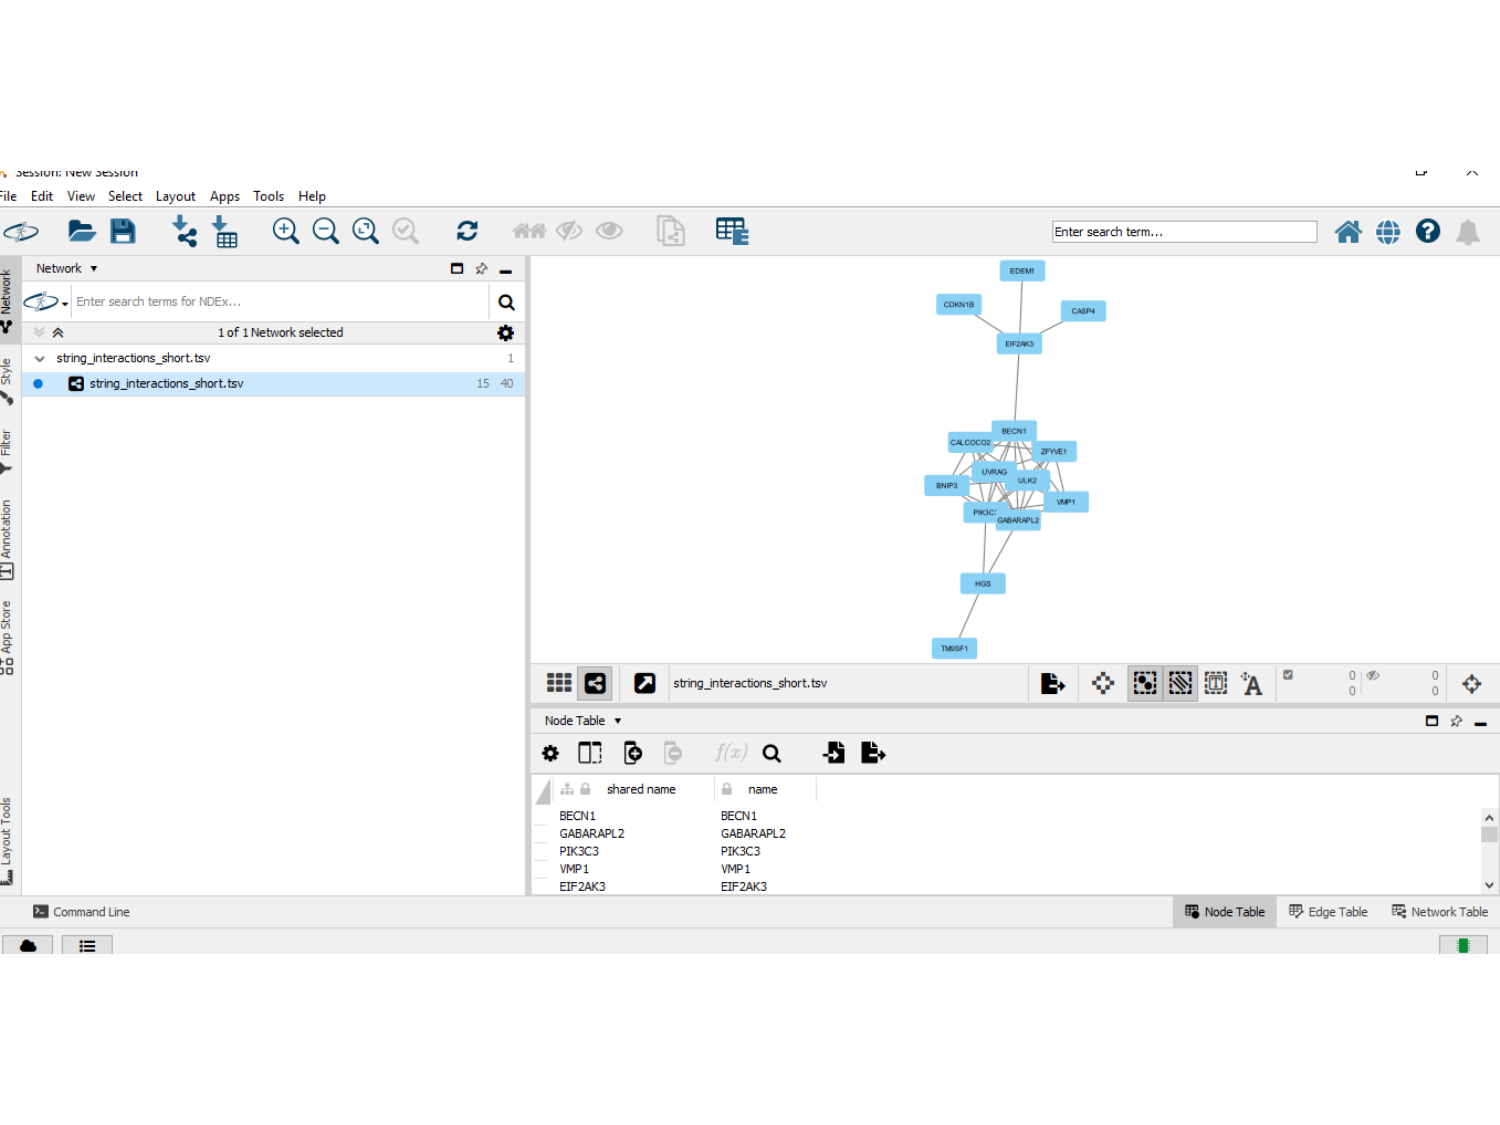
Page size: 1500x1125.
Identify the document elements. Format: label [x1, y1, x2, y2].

picture [0, 171, 1500, 954]
